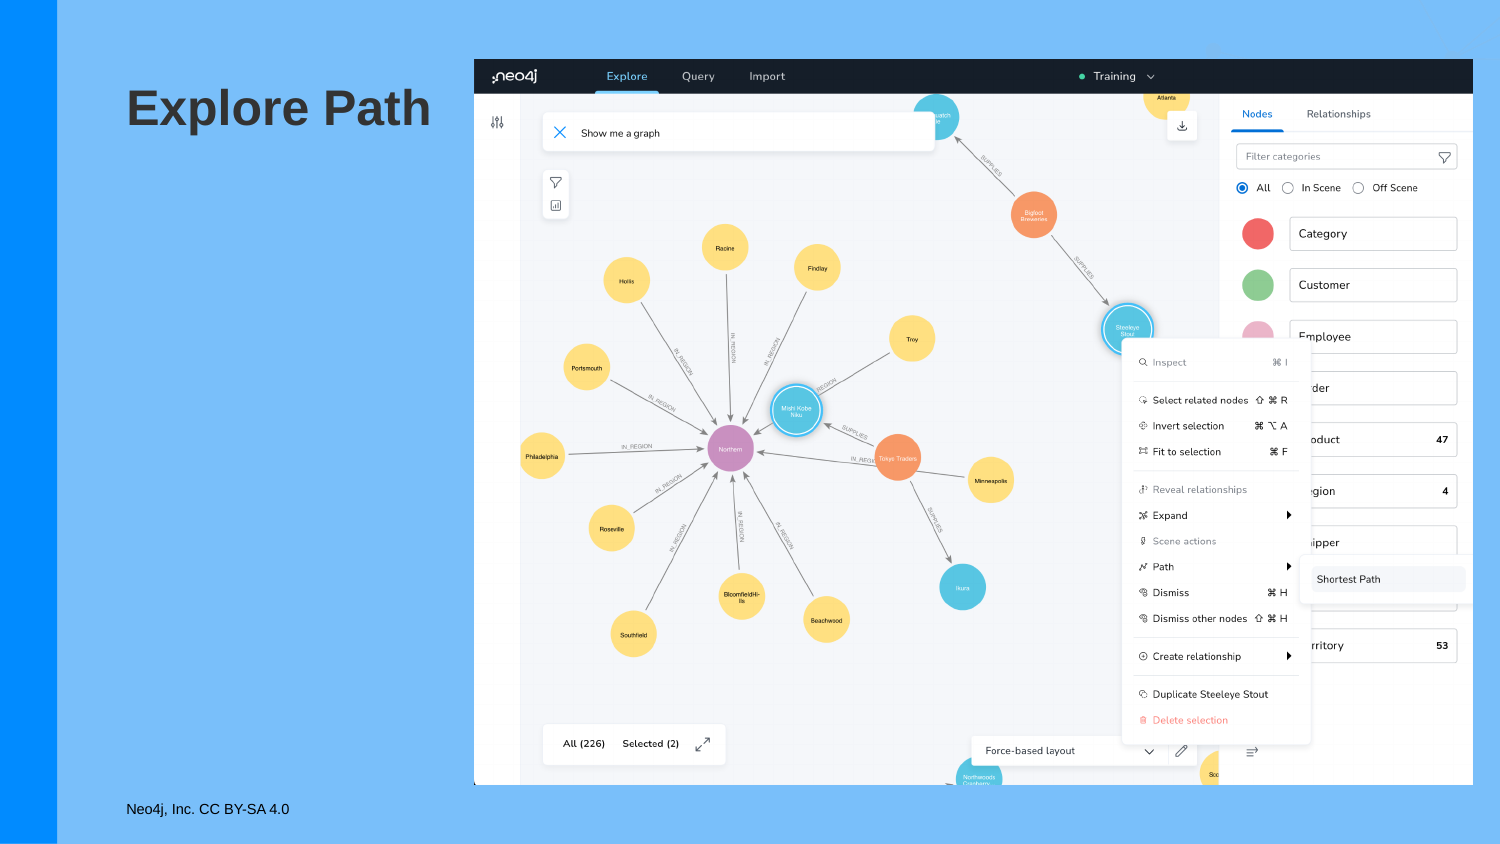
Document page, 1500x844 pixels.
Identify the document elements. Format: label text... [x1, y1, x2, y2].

title Explore Path [111, 60, 470, 155]
picture [473, 0, 1500, 785]
